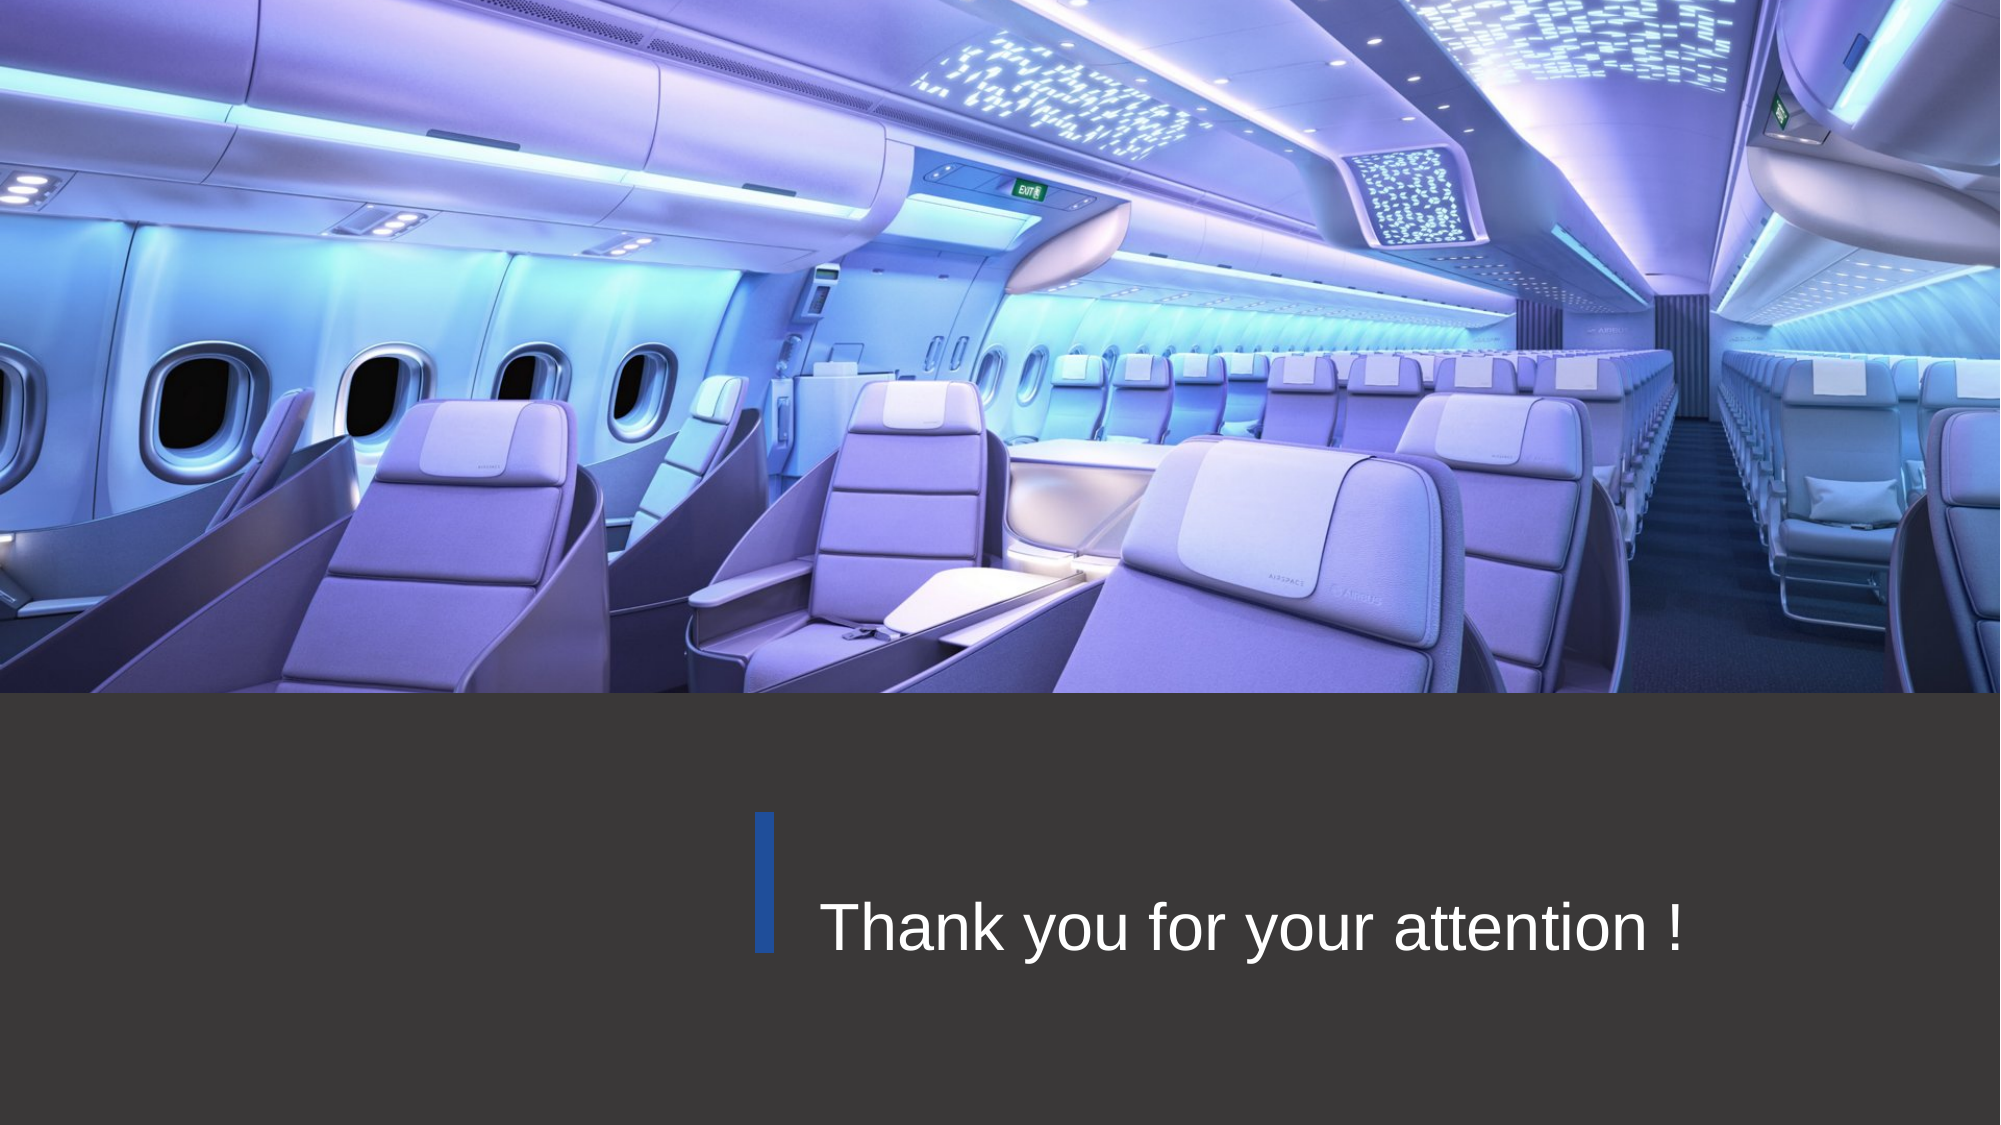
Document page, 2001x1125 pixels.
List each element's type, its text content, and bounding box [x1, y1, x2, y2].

list Thank you for your attention ! [819, 868, 1882, 965]
picture [0, 0, 2000, 693]
